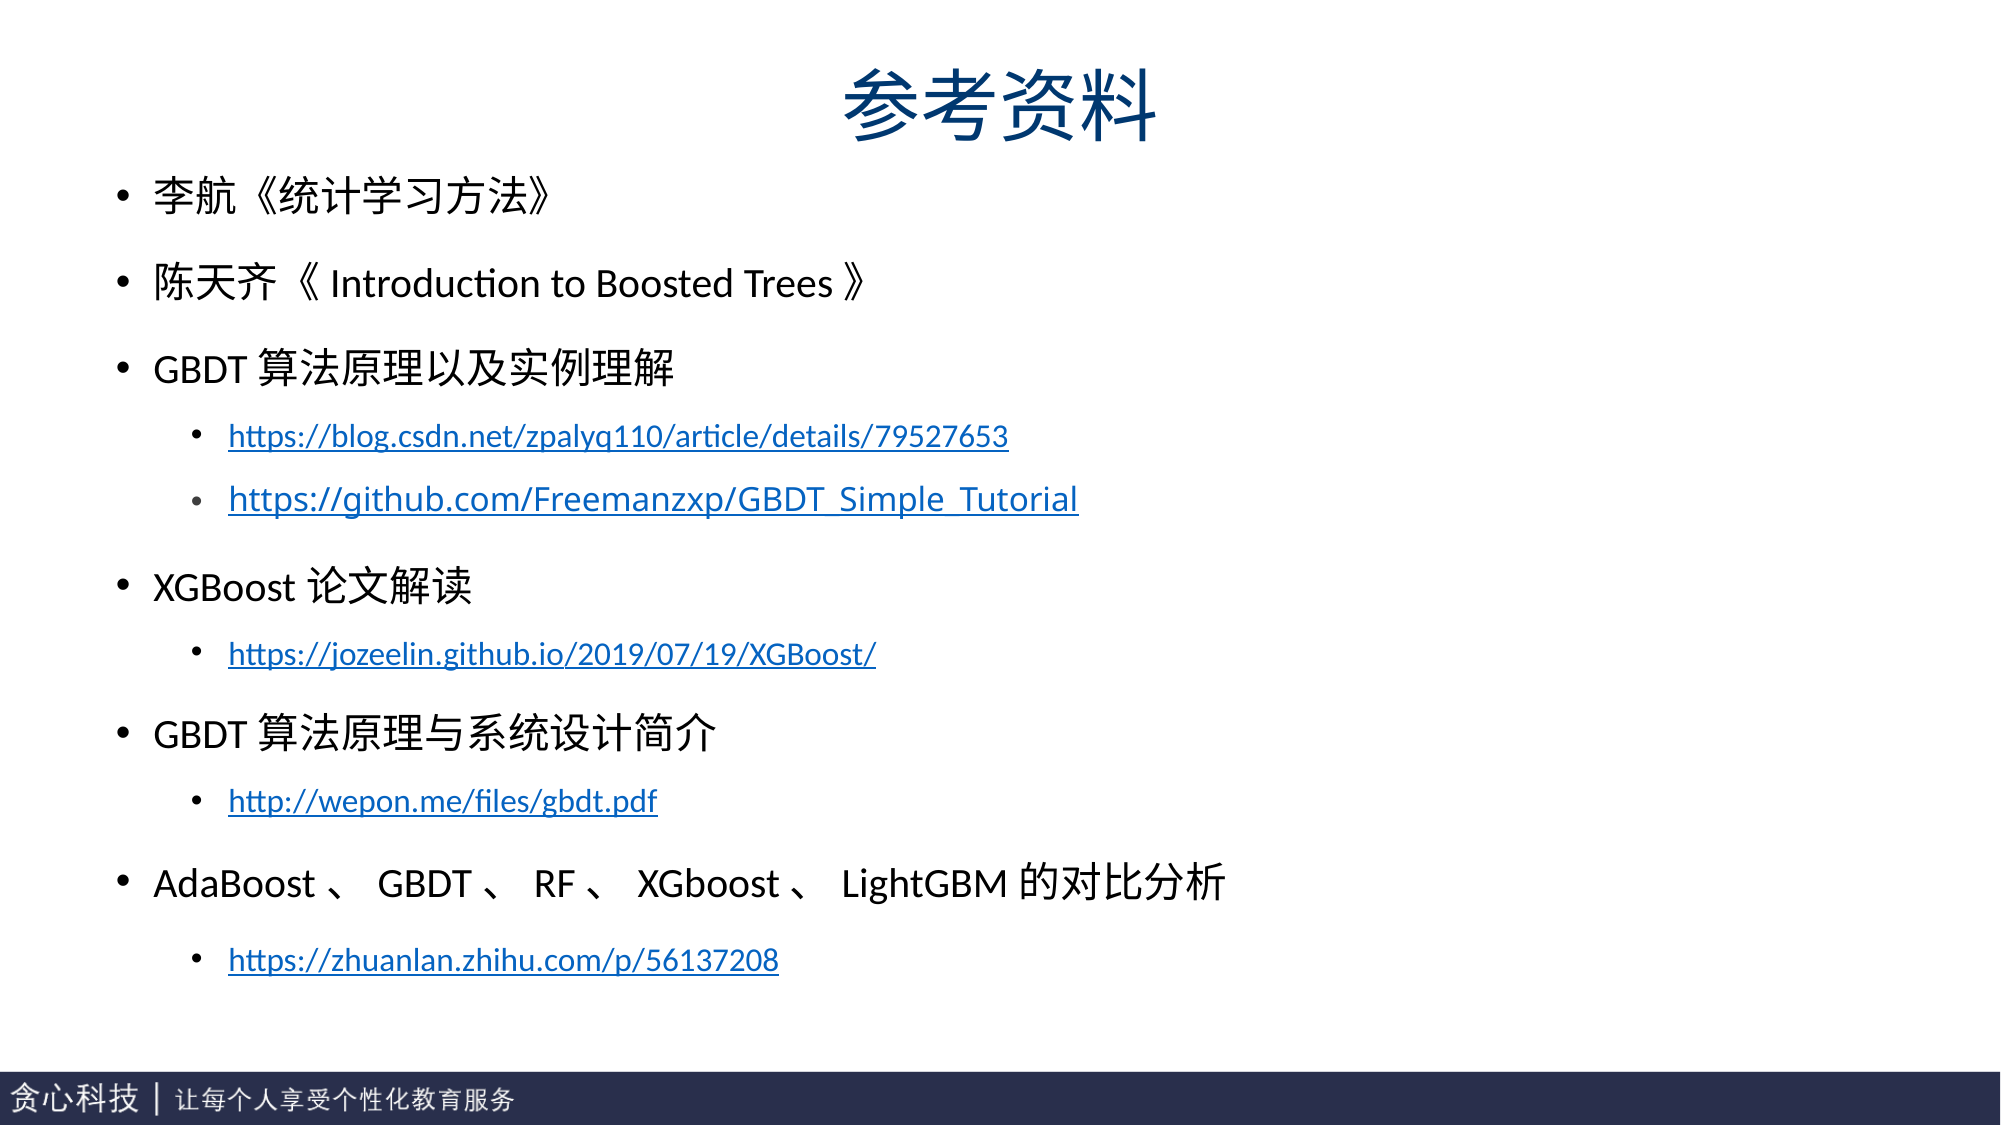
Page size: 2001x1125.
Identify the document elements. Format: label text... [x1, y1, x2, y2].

list 李航《统计学习方法》 陈天齐《Introduction to Boosted Trees》 GBDT算法原理以及实例理解 https://blog.csdn.net/zpalyq110/article/details/79527653 https://github.com/Freemanzxp/GBDT_Simple_Tutorial XGBoost论文解读 https://jozeelin.github.io/2019/07/19/XGBoost/ GBDT算法原理与系统设计简介 http://wepon.me/files/gbdt.pdf AdaBoost、GBDT、RF、XGboost、LightGBM的对比分析 https://zhuanlan.zhihu.com/p/56137208 [100, 147, 1863, 986]
picture [0, 0, 2001, 1125]
title 参考资料 [137, 1, 1863, 147]
